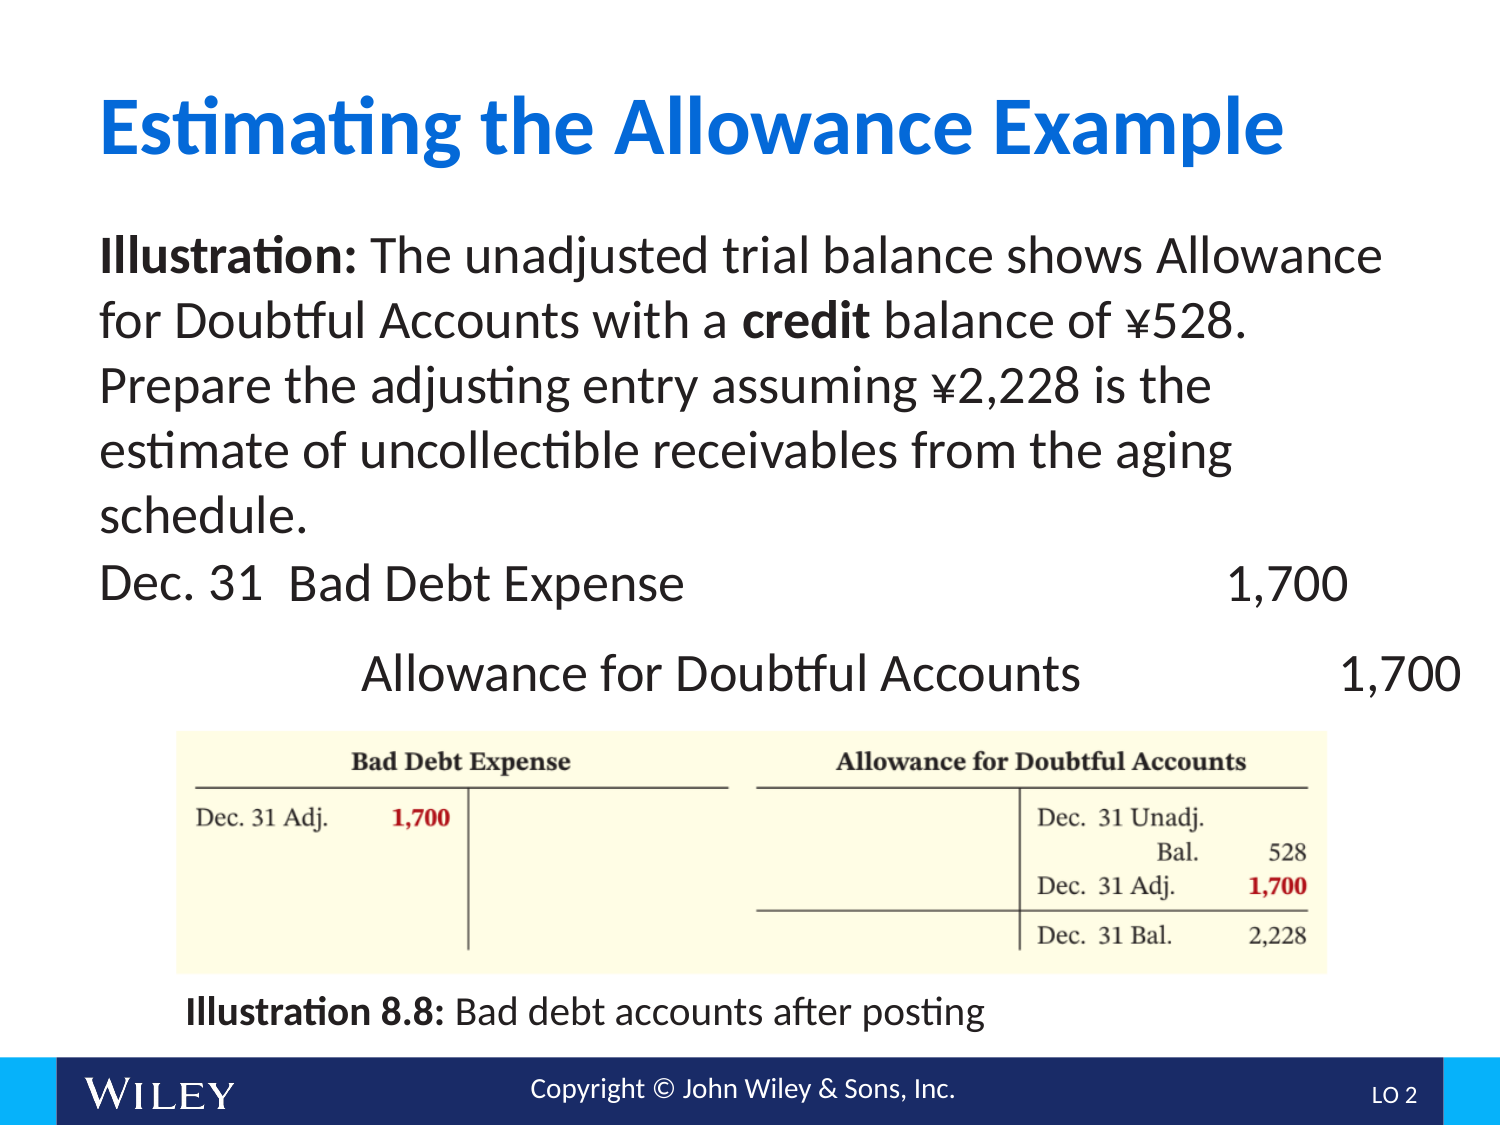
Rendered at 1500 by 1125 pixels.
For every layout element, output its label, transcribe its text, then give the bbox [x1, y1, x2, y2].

list L O 2 [1309, 1065, 1433, 1125]
title Estimating the Allowance Example [84, 75, 1416, 211]
list Illustration: The unadjusted trial balance shows Allowance for Doubtful Accounts with a credit balance of ¥528. Prepare the adjusting entry assuming ¥2,228 is the estimate of uncollectible receivables from the aging schedule. [84, 211, 1433, 512]
list Dec. 31 [84, 538, 273, 635]
list Bad Debt Expense 1,700 Allowance for Doubtful Accounts 1,700 [273, 529, 1489, 720]
picture [168, 724, 1332, 978]
list Illustration 8.8: Bad debt accounts after posting [170, 982, 1027, 1043]
